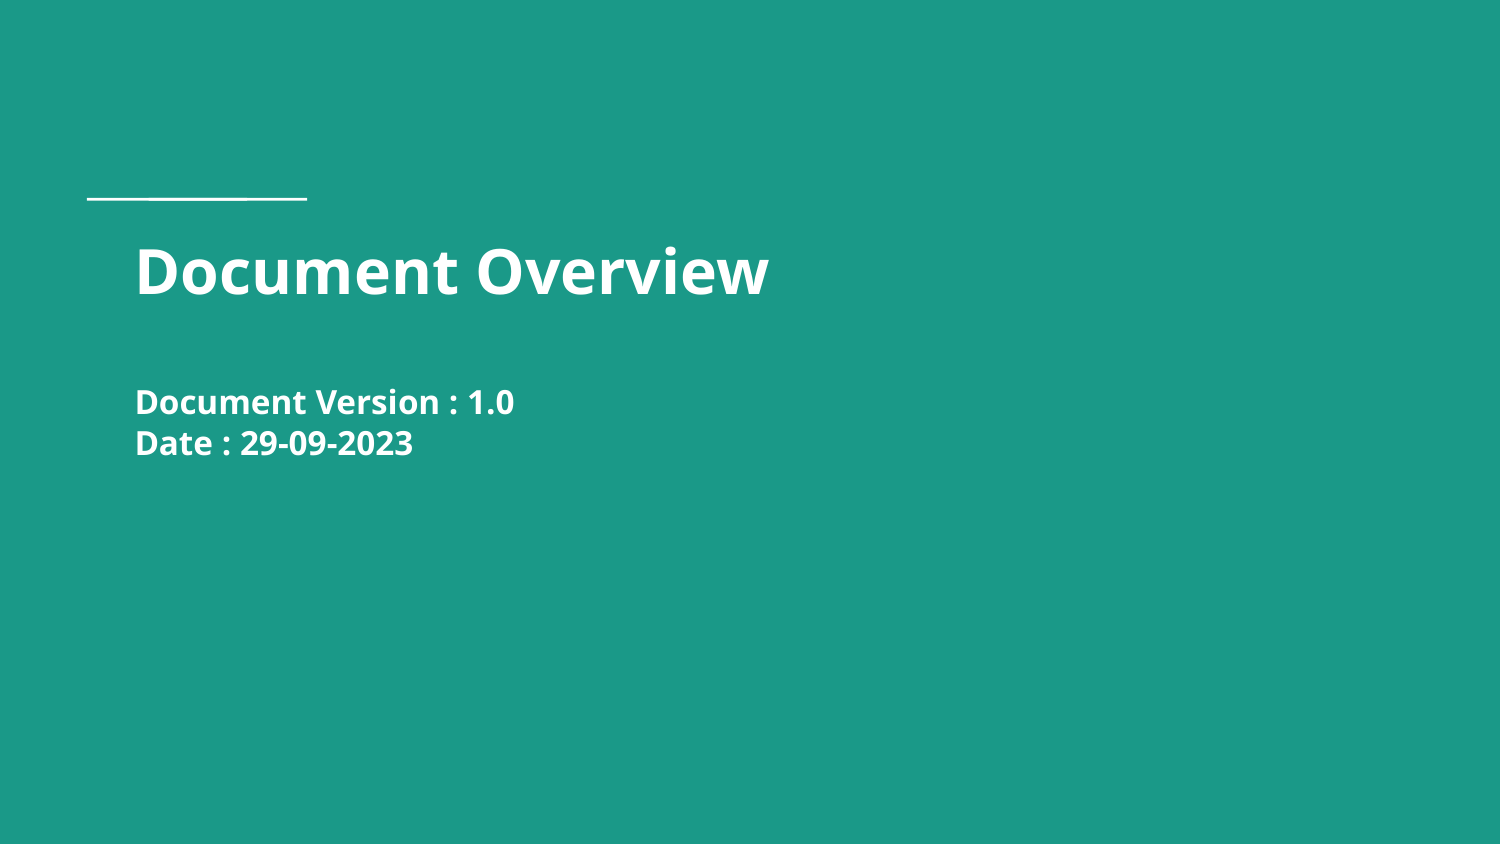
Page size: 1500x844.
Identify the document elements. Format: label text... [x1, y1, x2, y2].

title Document Overview Document Version : 1.0 Date : 29-09-2023 [119, 216, 1381, 466]
